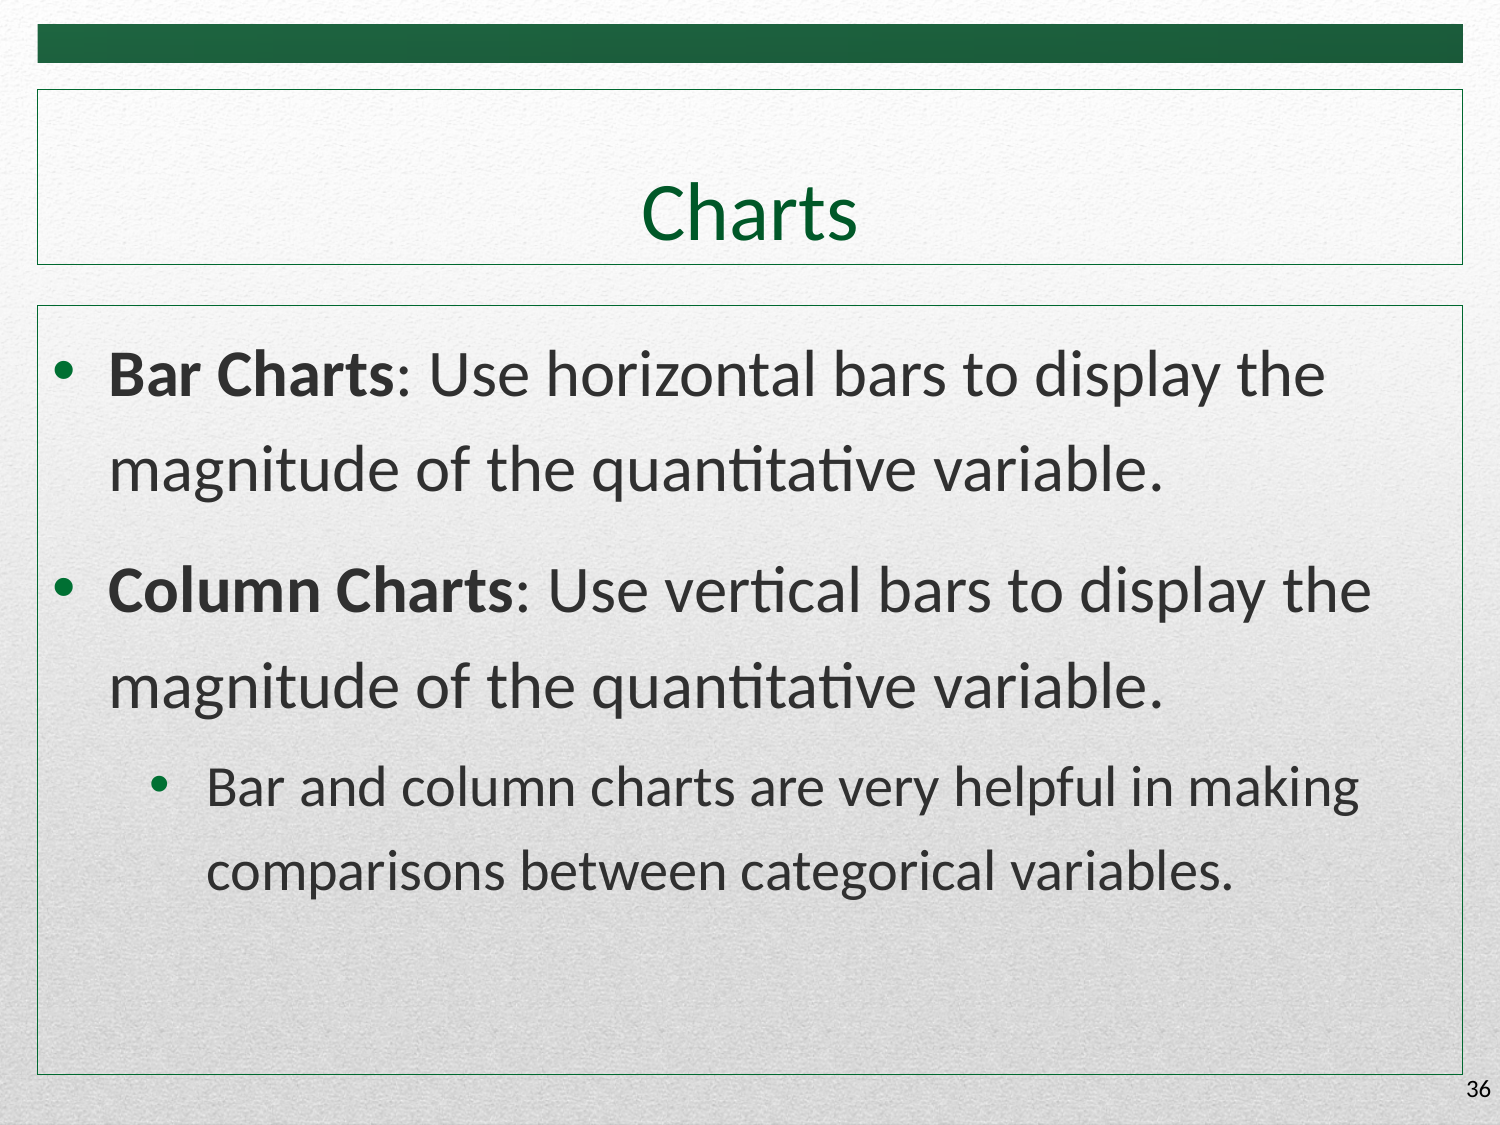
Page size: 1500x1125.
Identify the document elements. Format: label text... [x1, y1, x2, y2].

title Charts [37, 89, 1463, 265]
list Bar Charts: Use horizontal bars to display the magnitude of the quantitative variable. Column Charts: Use vertical bars to display the magnitude of the quantitative variable. Bar and column charts are very helpful in making comparisons between categorical variables. [37, 305, 1463, 1075]
picture [37, 24, 1463, 63]
slide_number 36 [1381, 1065, 1500, 1125]
